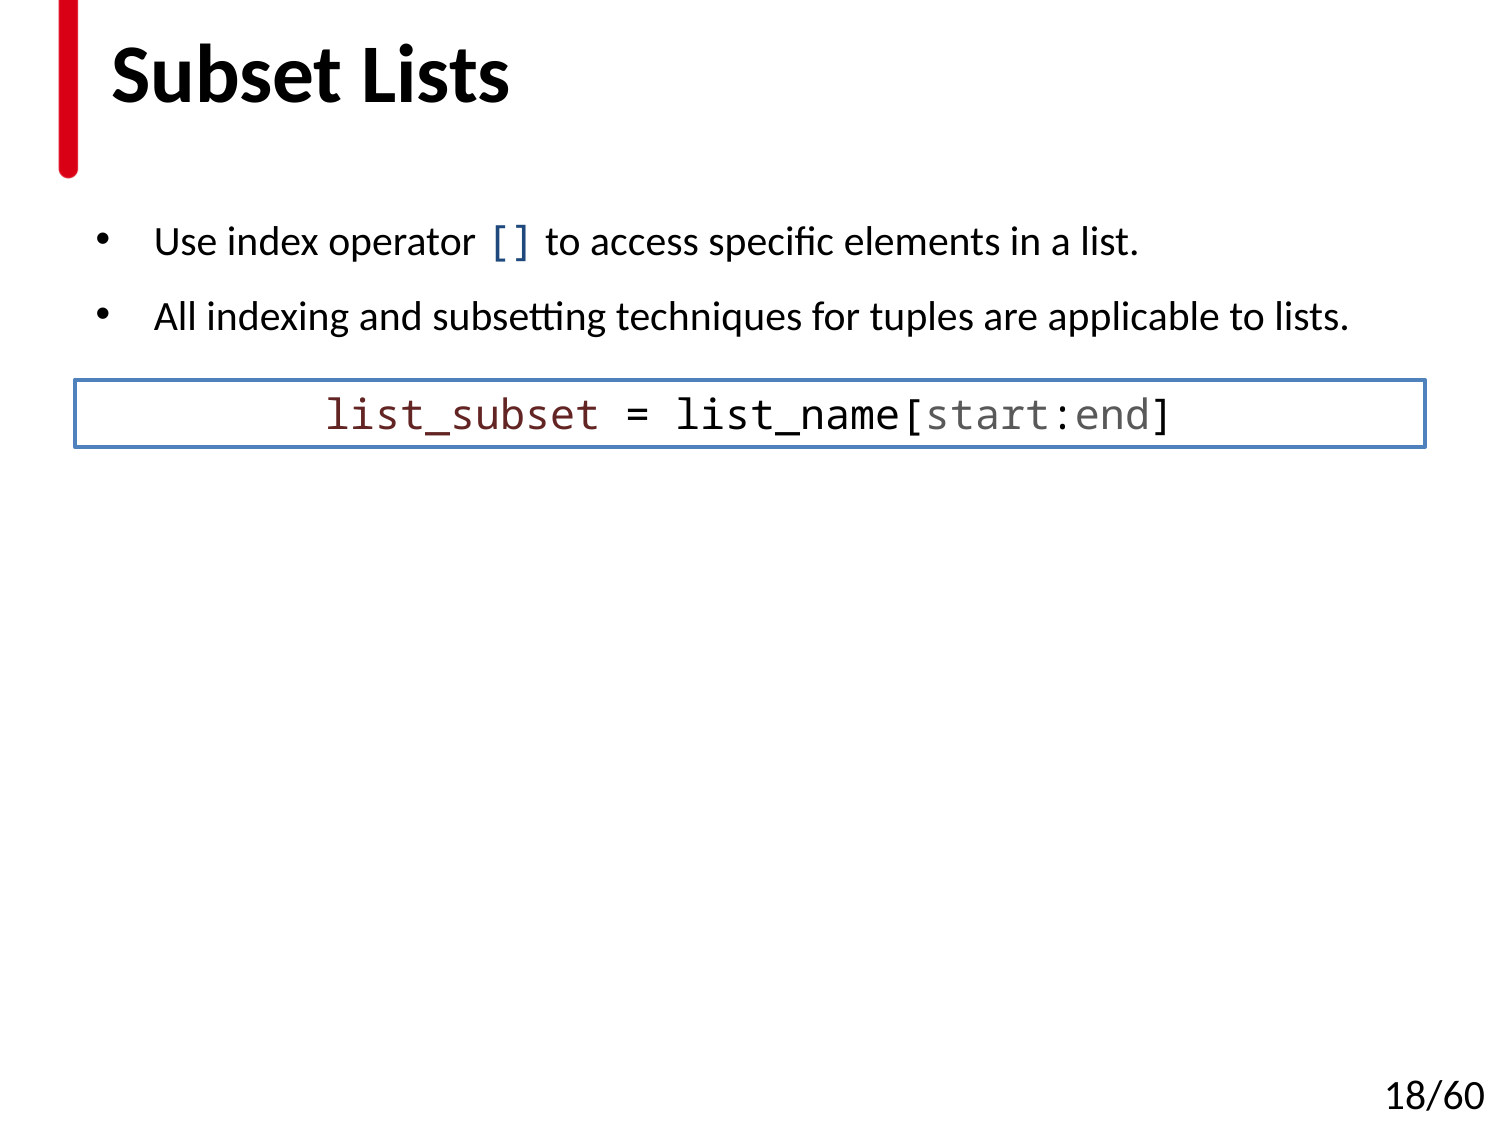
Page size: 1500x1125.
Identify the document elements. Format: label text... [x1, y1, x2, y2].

picture [57, 0, 81, 200]
list Use index operator [] to access specific elements in a list. All indexing and subsetting techniques for tuples are applicable to lists. [80, 206, 1470, 701]
title Subset Lists [96, 0, 1425, 138]
text_box list_subset = list_name[start:end] [73, 378, 1427, 449]
